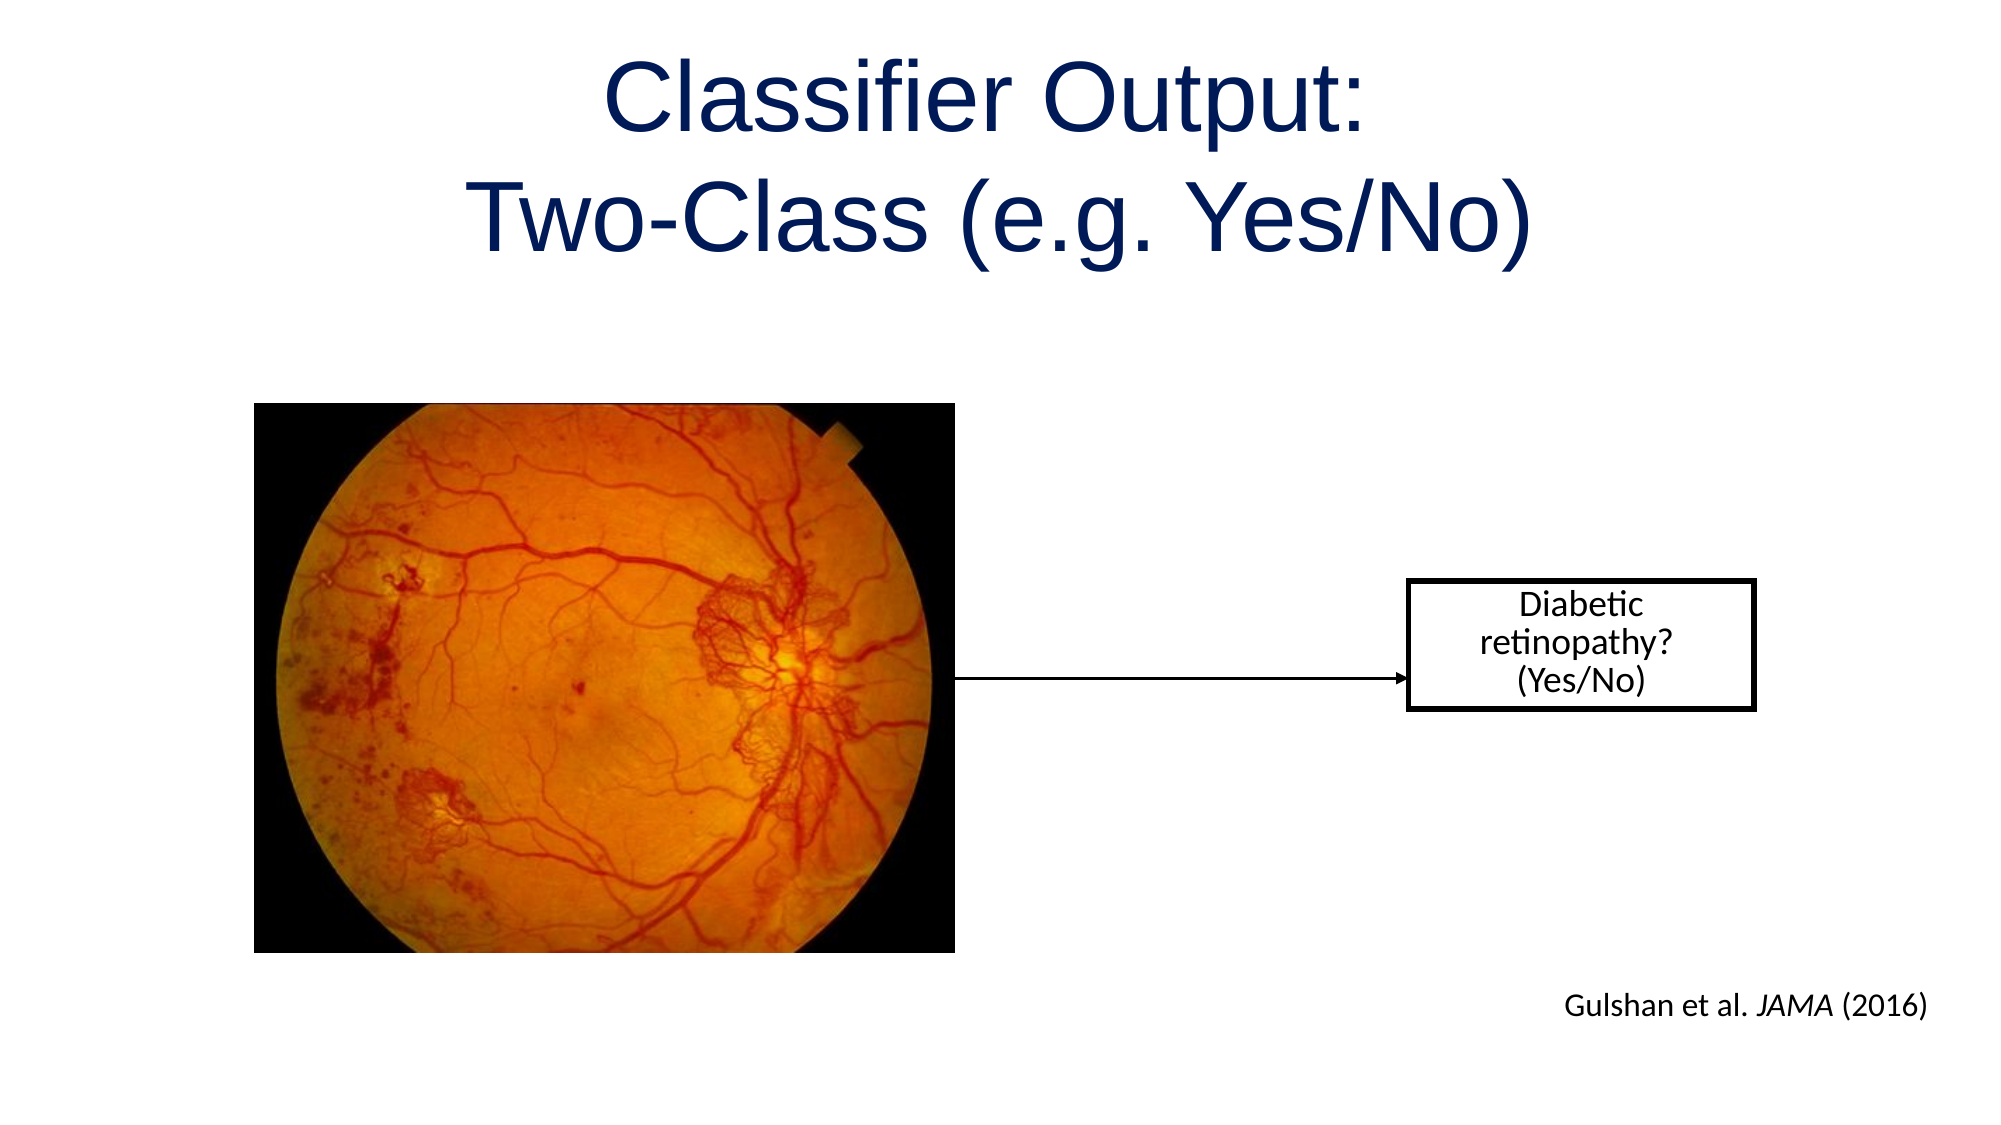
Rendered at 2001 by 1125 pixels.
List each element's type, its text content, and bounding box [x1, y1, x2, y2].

picture [254, 403, 955, 953]
text_box Classifier Output: Two-Class (e.g. Yes/No) [0, 24, 2000, 274]
table_header Diabetic retinopathy? (Yes/No) [1411, 584, 1751, 706]
text_box Gulshan et al. JAMA (2016) [1549, 976, 1959, 1031]
